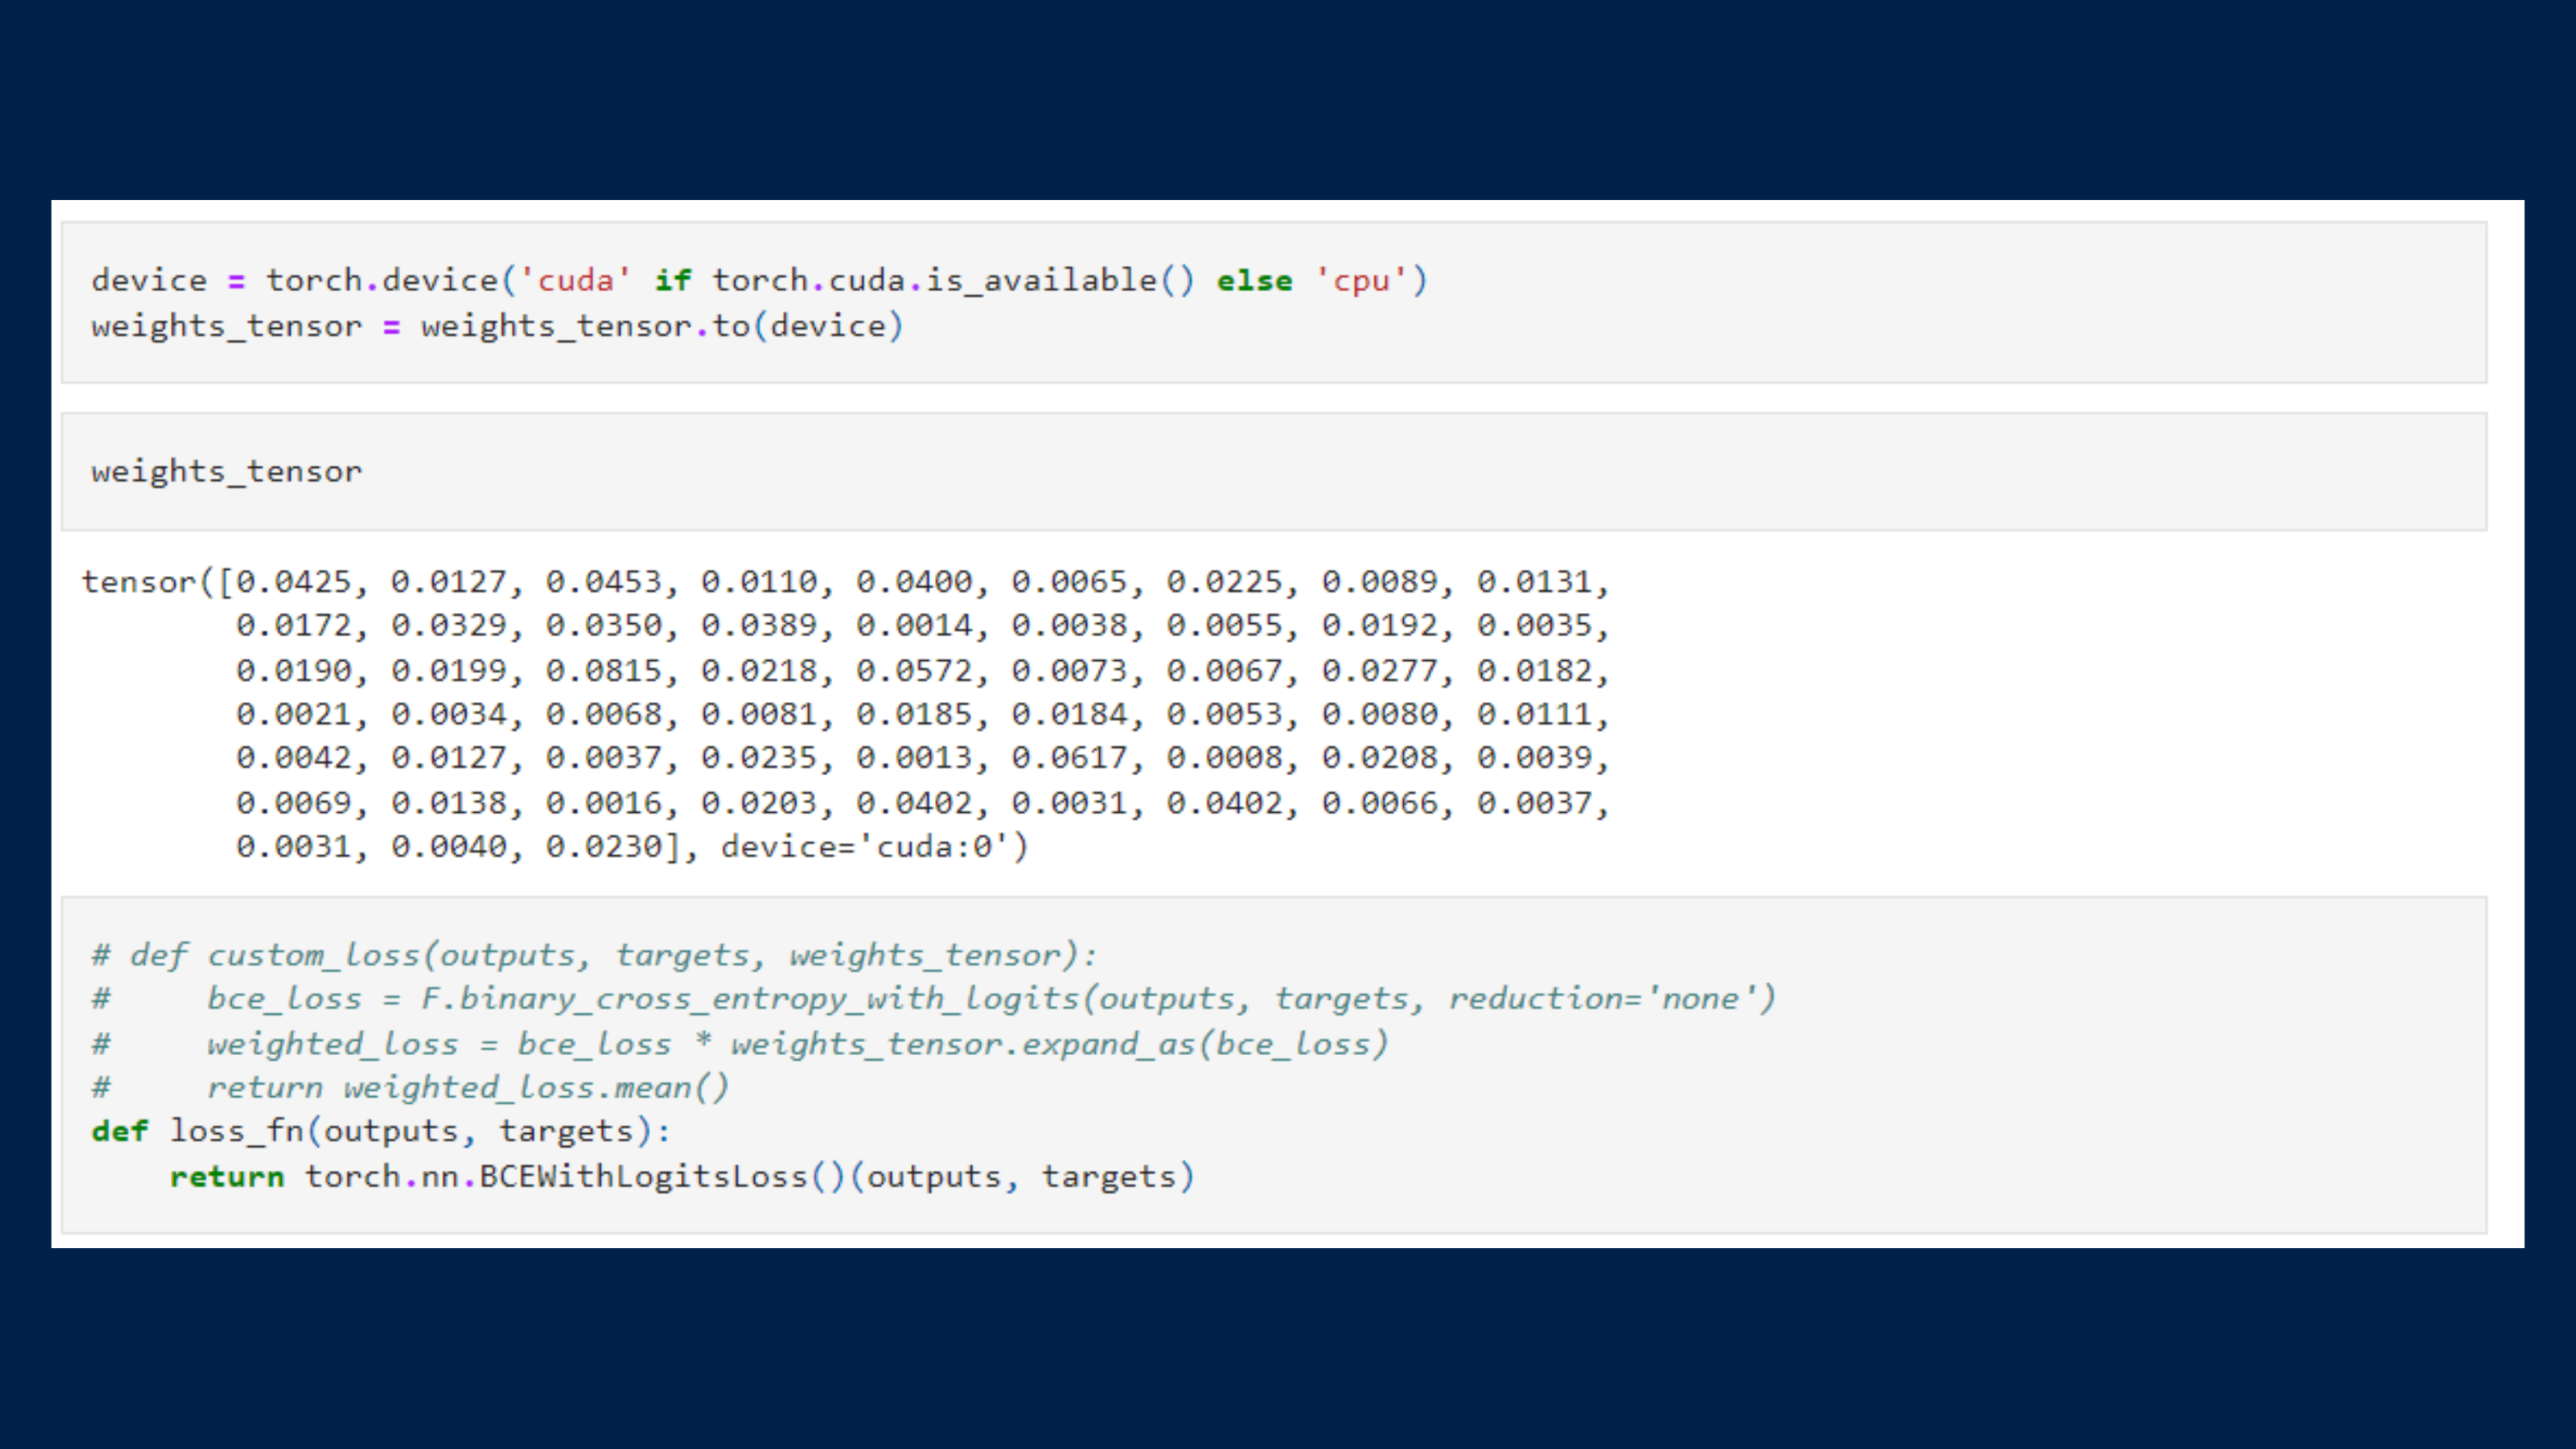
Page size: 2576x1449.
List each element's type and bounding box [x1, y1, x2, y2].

text_box [51, 200, 2525, 1248]
